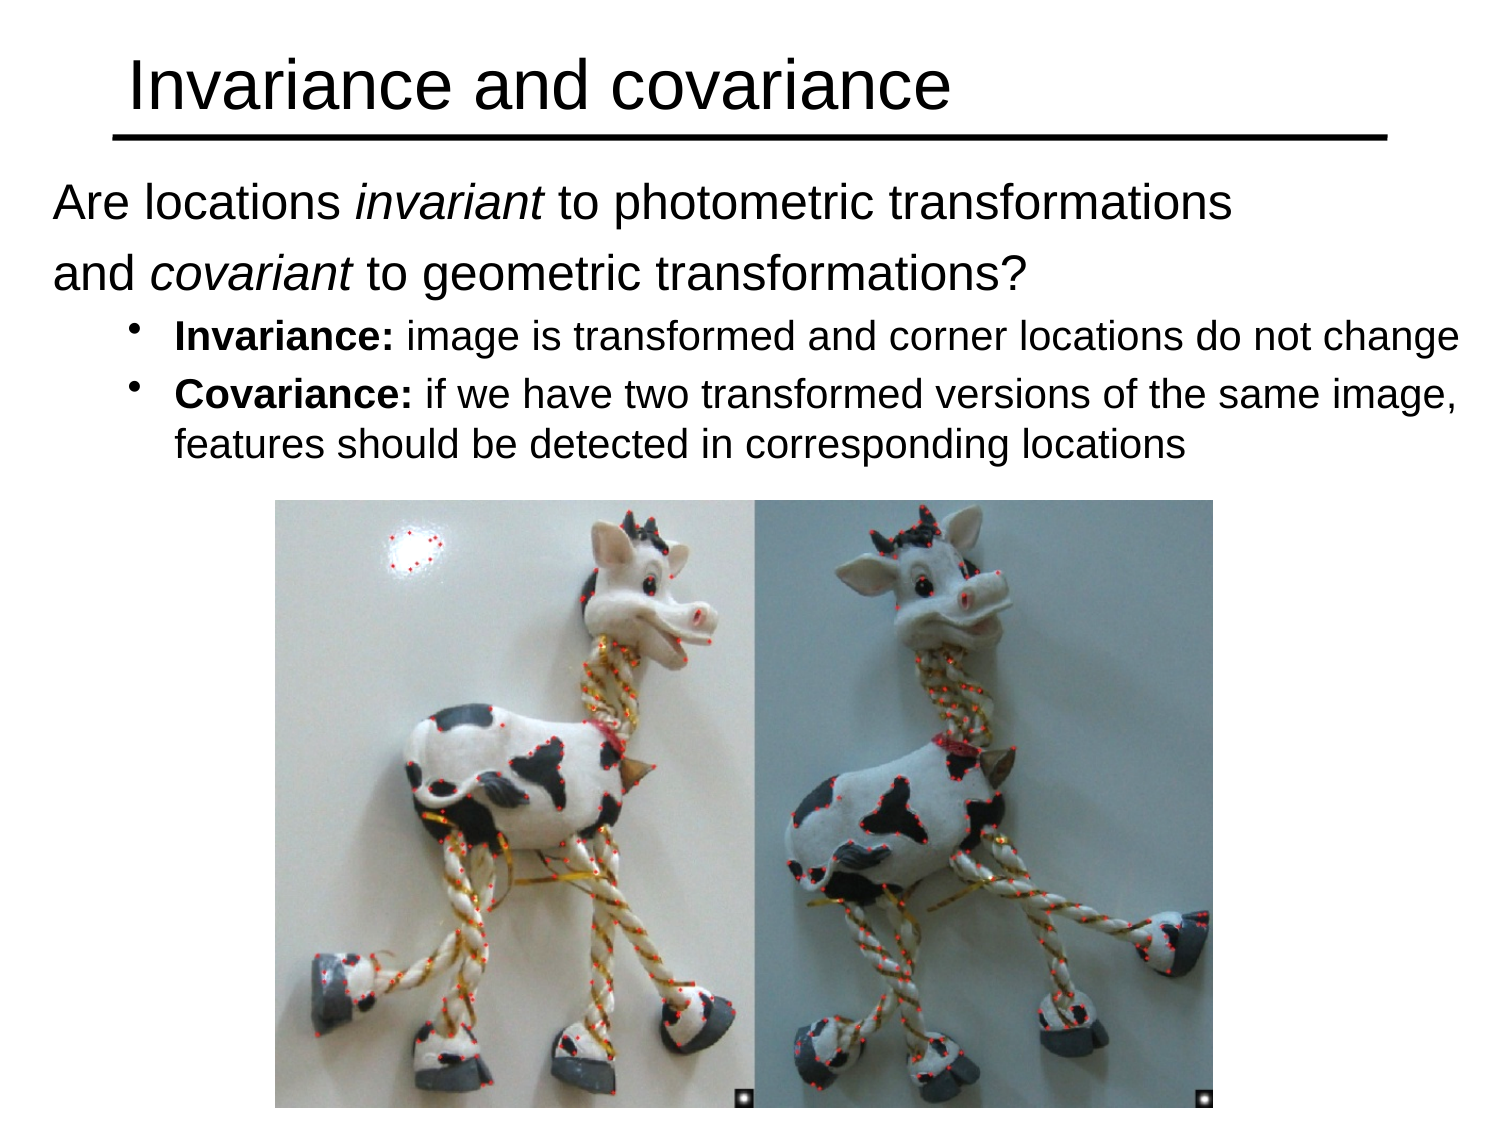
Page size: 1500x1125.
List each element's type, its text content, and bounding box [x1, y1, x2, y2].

title Invariance and covariance [112, 12, 1388, 150]
list Are locations invariant to photometric transformations and covariant to geometric transformations? Invariance: image is transformed and corner locations do not change Covariance: if we have two transformed versions of the same image, features should be detected in corresponding locations [37, 162, 1488, 1038]
picture [274, 500, 1213, 1108]
